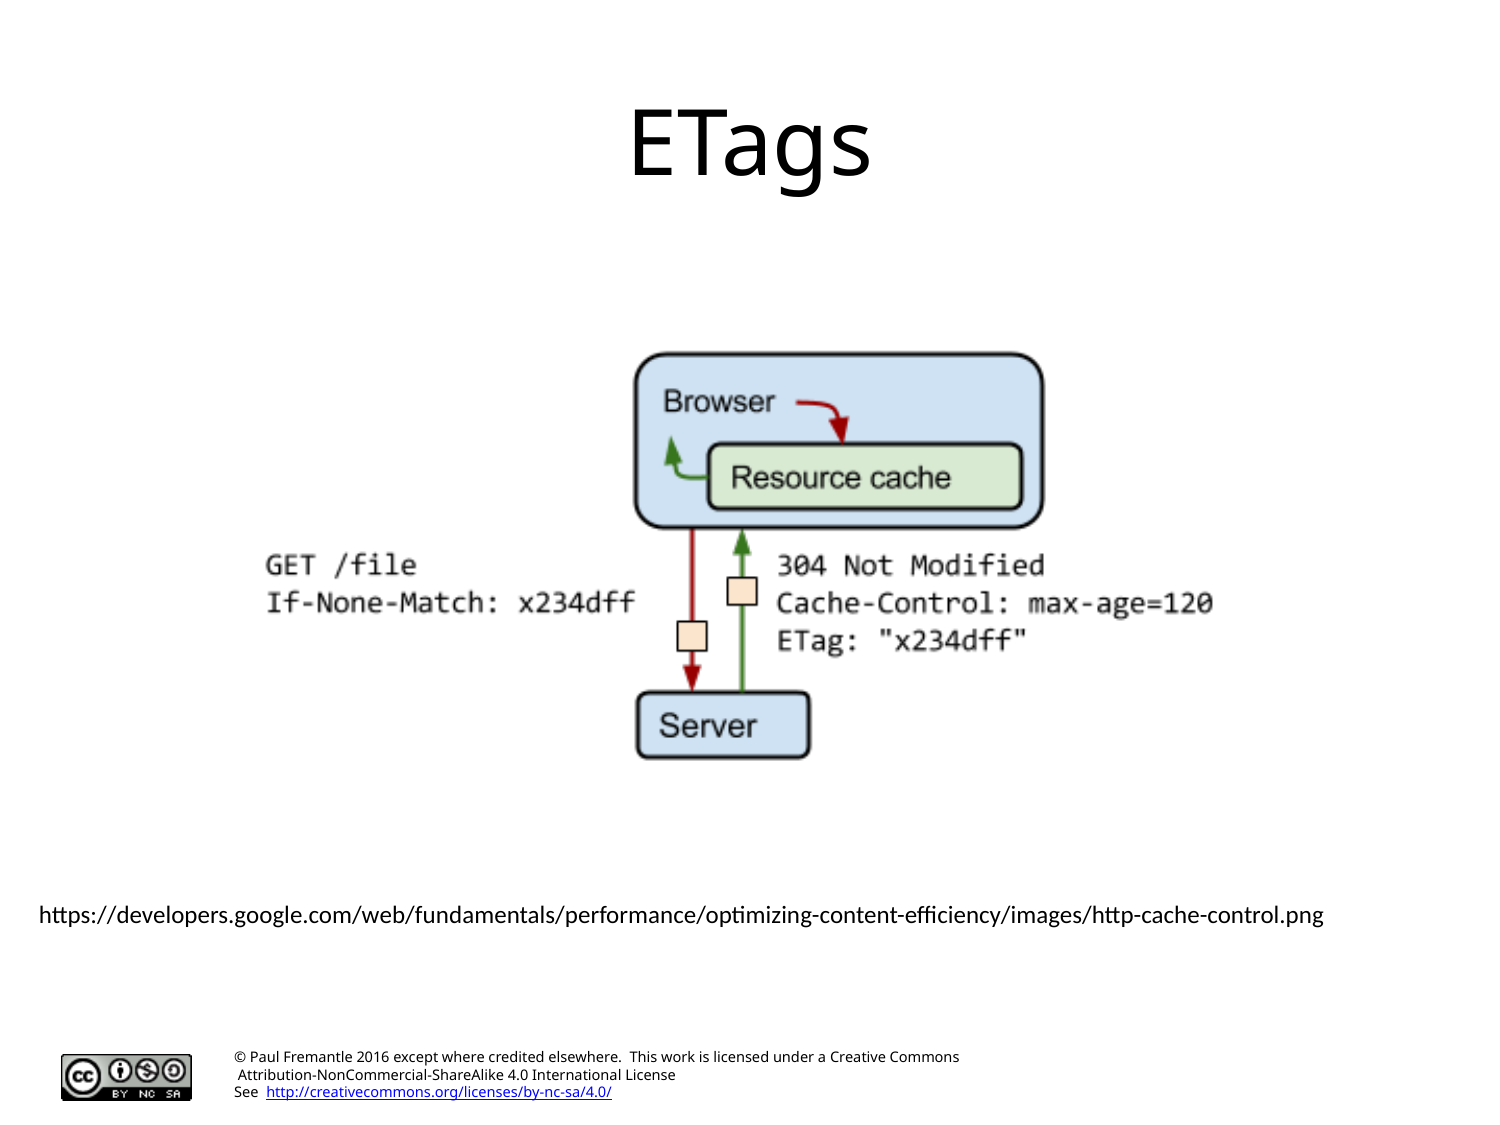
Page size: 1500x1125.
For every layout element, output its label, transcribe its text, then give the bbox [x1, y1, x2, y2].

picture [61, 1054, 192, 1101]
picture [255, 337, 1244, 786]
title ETags [75, 45, 1425, 233]
text_box https://developers.google.com/web/fundamentals/performance/optimizing-content-efficiency/images/http-cache-control.png [24, 891, 1500, 936]
